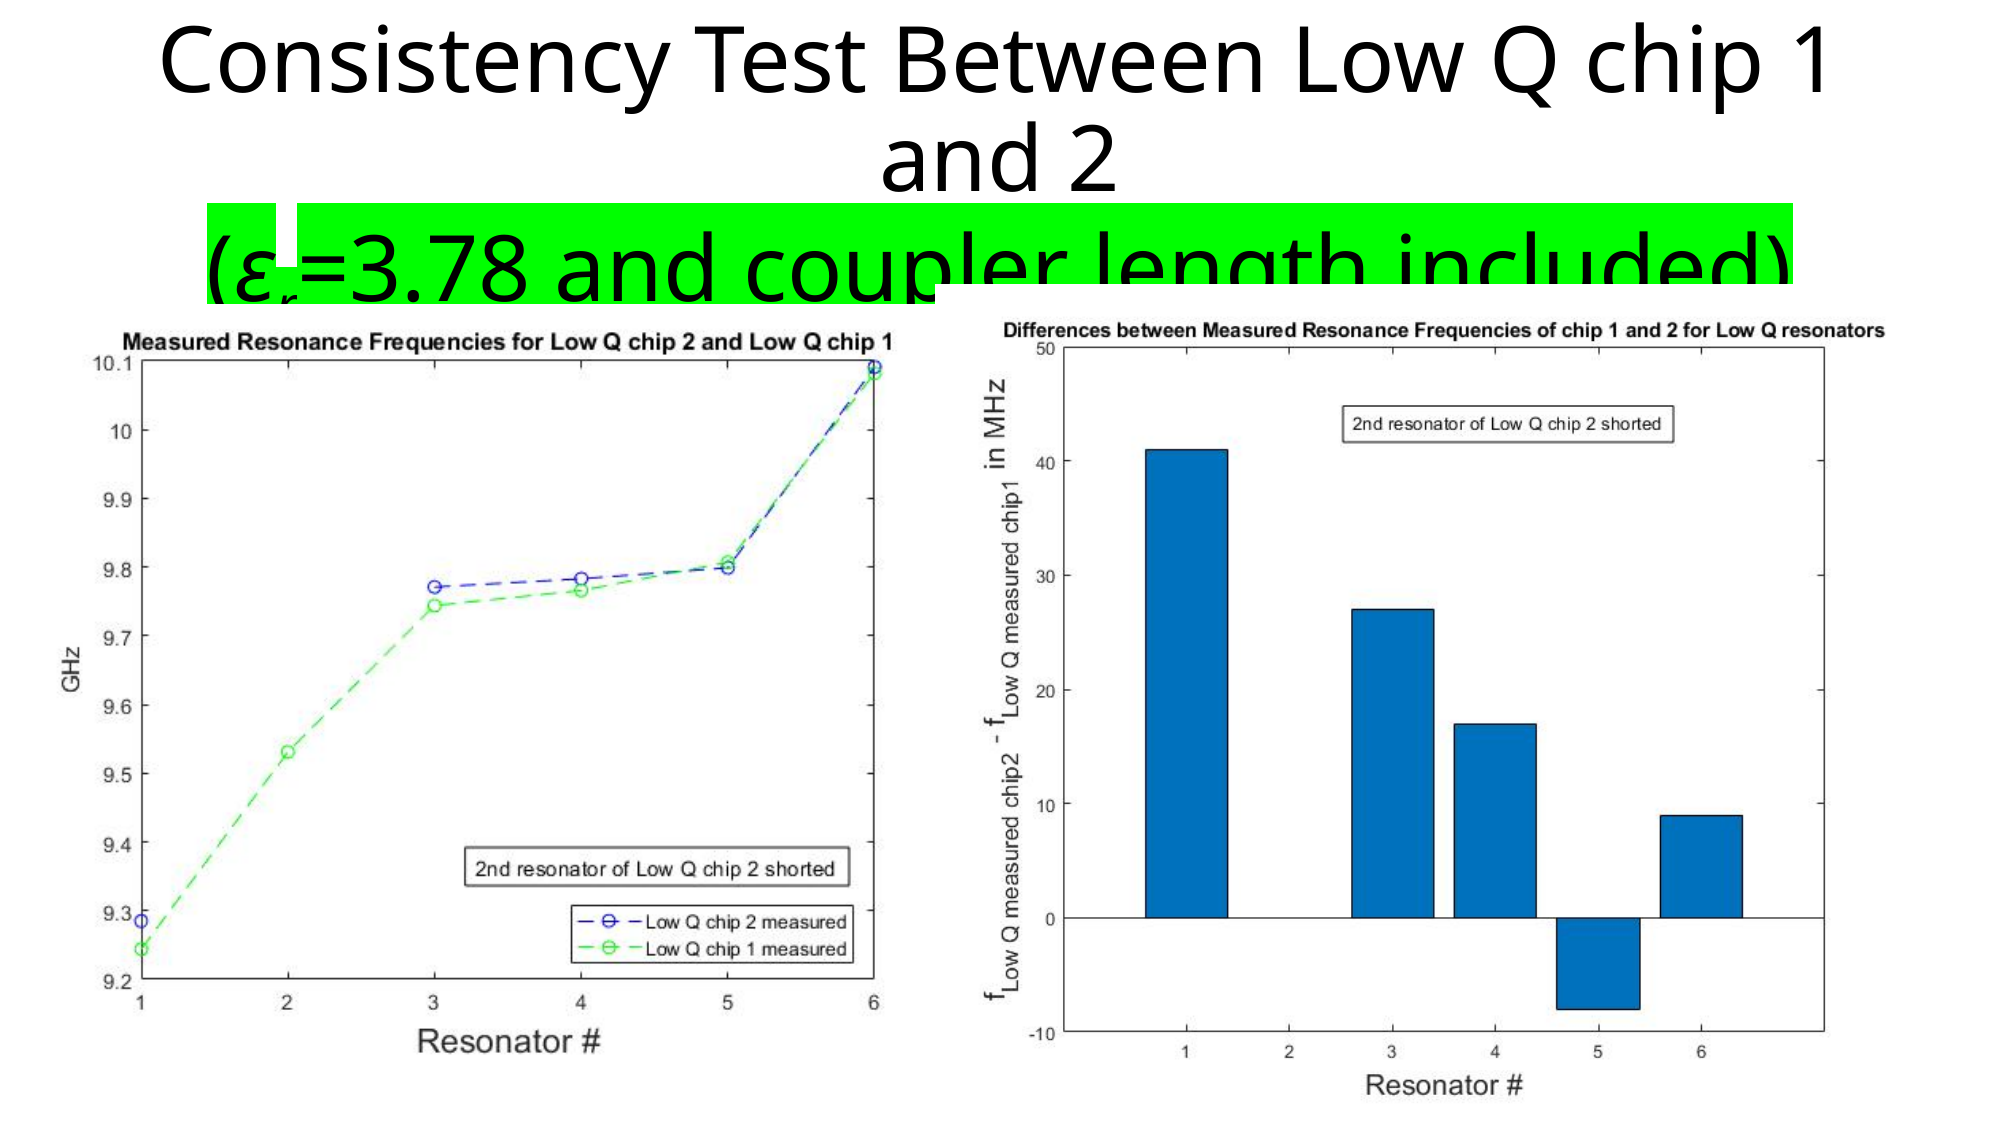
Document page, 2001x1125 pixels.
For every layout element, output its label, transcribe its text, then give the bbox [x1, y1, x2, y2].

picture [19, 284, 1918, 1125]
title Consistency Test Between Low Q chip 1 and 2 (εr=3.78 and coupler length included) [137, 59, 1863, 278]
